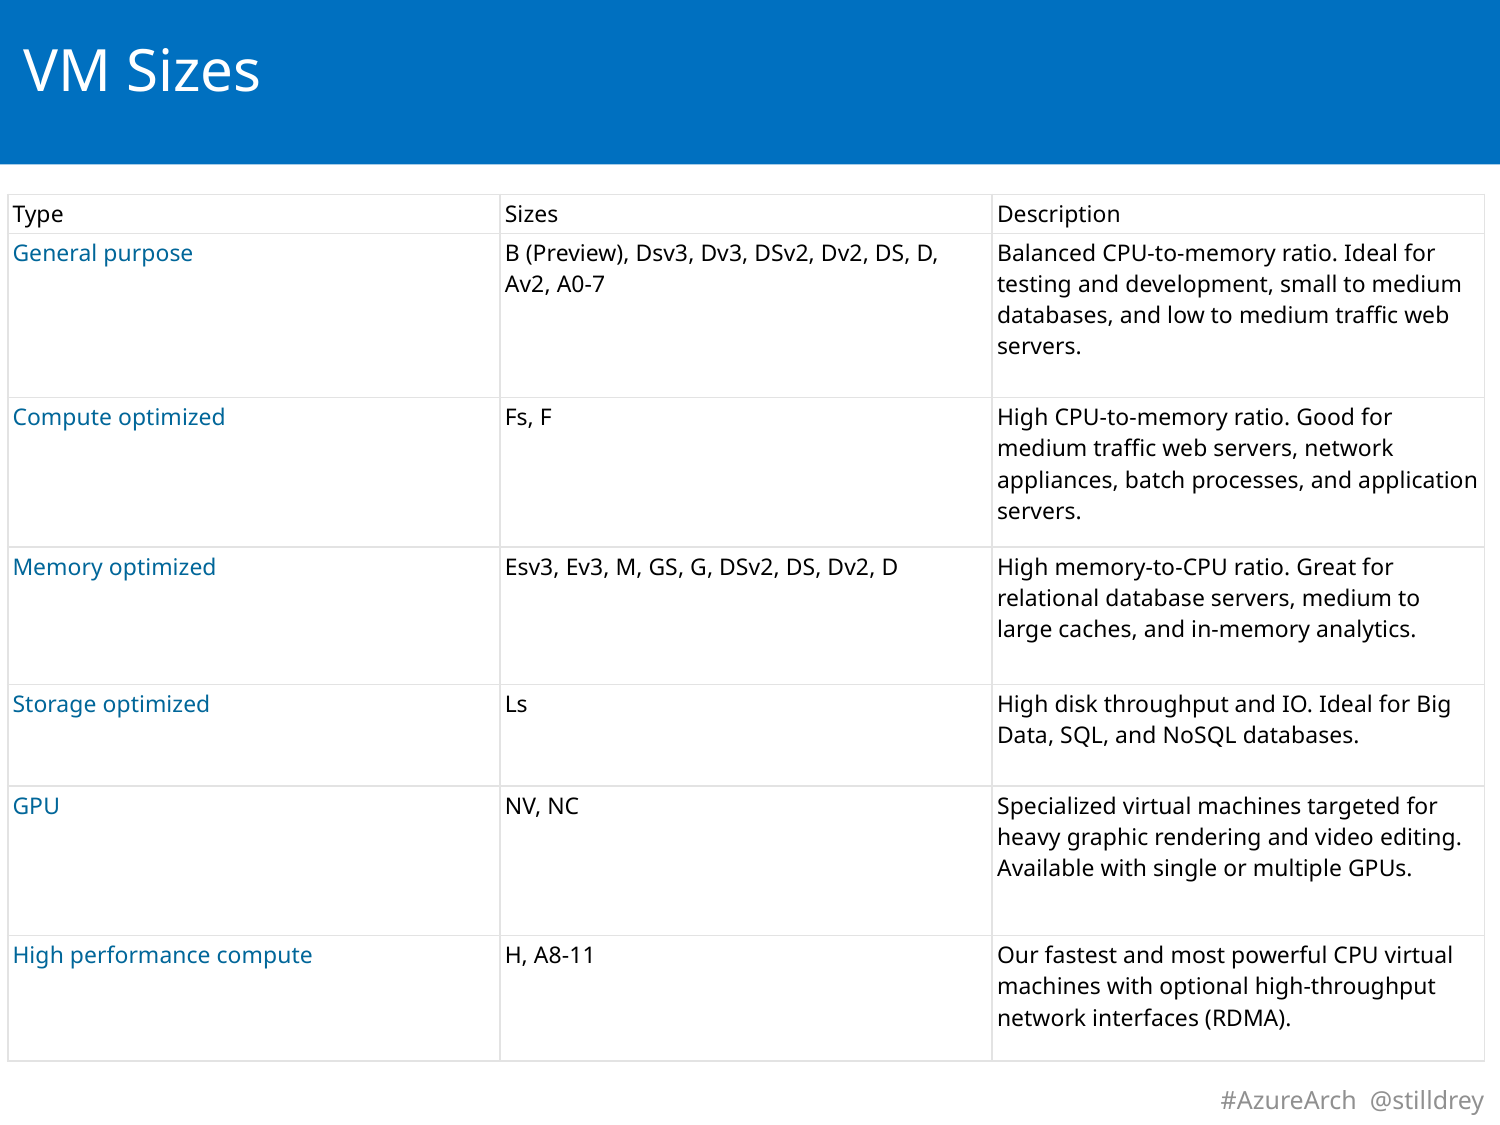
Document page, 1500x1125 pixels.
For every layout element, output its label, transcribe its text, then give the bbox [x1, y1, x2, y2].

table_cell Specialized virtual machines targeted for heavy graphic rendering and video editing. Available with single or multiple GPUs. [993, 787, 1484, 935]
table_cell Compute optimized [9, 398, 499, 546]
table_cell High memory-to-CPU ratio. Great for relational database servers, medium to large caches, and in-memory analytics. [993, 548, 1484, 684]
table_cell Storage optimized [9, 685, 499, 785]
table_header Type [9, 195, 499, 233]
table_cell Ls [501, 685, 991, 785]
table_cell High CPU-to-memory ratio. Good for medium traffic web servers, network appliances, batch processes, and application servers. [993, 398, 1484, 546]
table_header Description [993, 195, 1484, 233]
table_cell High disk throughput and IO. Ideal for Big Data, SQL, and NoSQL databases. [993, 685, 1484, 785]
table_cell Our fastest and most powerful CPU virtual machines with optional high-throughput network interfaces (RDMA). [993, 936, 1484, 1060]
table_header Sizes [501, 195, 991, 233]
table_cell B (Preview), Dsv3, Dv3, DSv2, Dv2, DS, D, Av2, A0-7 [501, 234, 991, 397]
table_cell Memory optimized [9, 548, 499, 684]
table_cell Fs, F [501, 398, 991, 546]
table_cell GPU [9, 787, 499, 935]
table_cell High performance compute [9, 936, 499, 1060]
table_cell Balanced CPU-to-memory ratio. Ideal for testing and development, small to medium databases, and low to medium traffic web servers. [993, 234, 1484, 397]
table_cell General purpose [9, 234, 499, 397]
title VM Sizes [22, 0, 1472, 148]
table_cell H, A8-11 [501, 936, 991, 1060]
table_cell Esv3, Ev3, M, GS, G, DSv2, DS, Dv2, D [501, 548, 991, 684]
table_cell NV, NC [501, 787, 991, 935]
